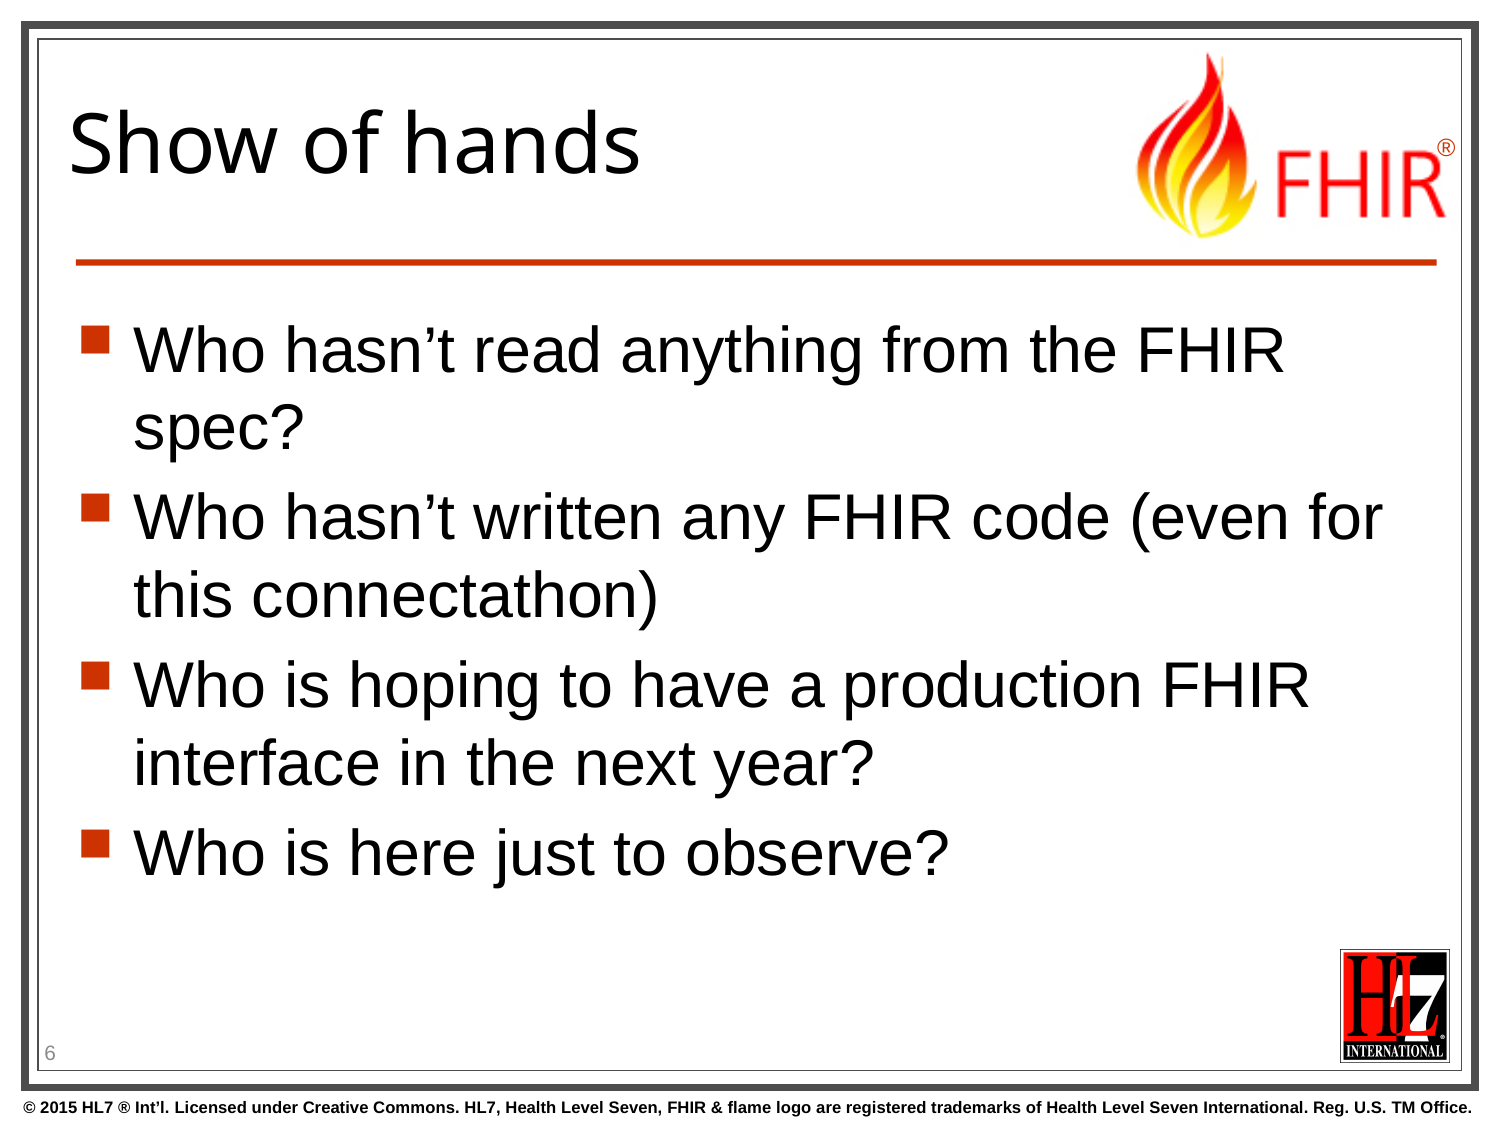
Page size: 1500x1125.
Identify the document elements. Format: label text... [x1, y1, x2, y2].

title Show of hands [53, 54, 1128, 244]
picture [1124, 42, 1458, 249]
list Who hasn’t read anything from the FHIR spec? Who hasn’t written any FHIR code (even for this connectathon) Who is hoping to have a production FHIR interface in the next year? Who is here just to observe? [62, 299, 1438, 1059]
slide_number 6 [29, 1034, 148, 1071]
picture [1340, 949, 1450, 1063]
